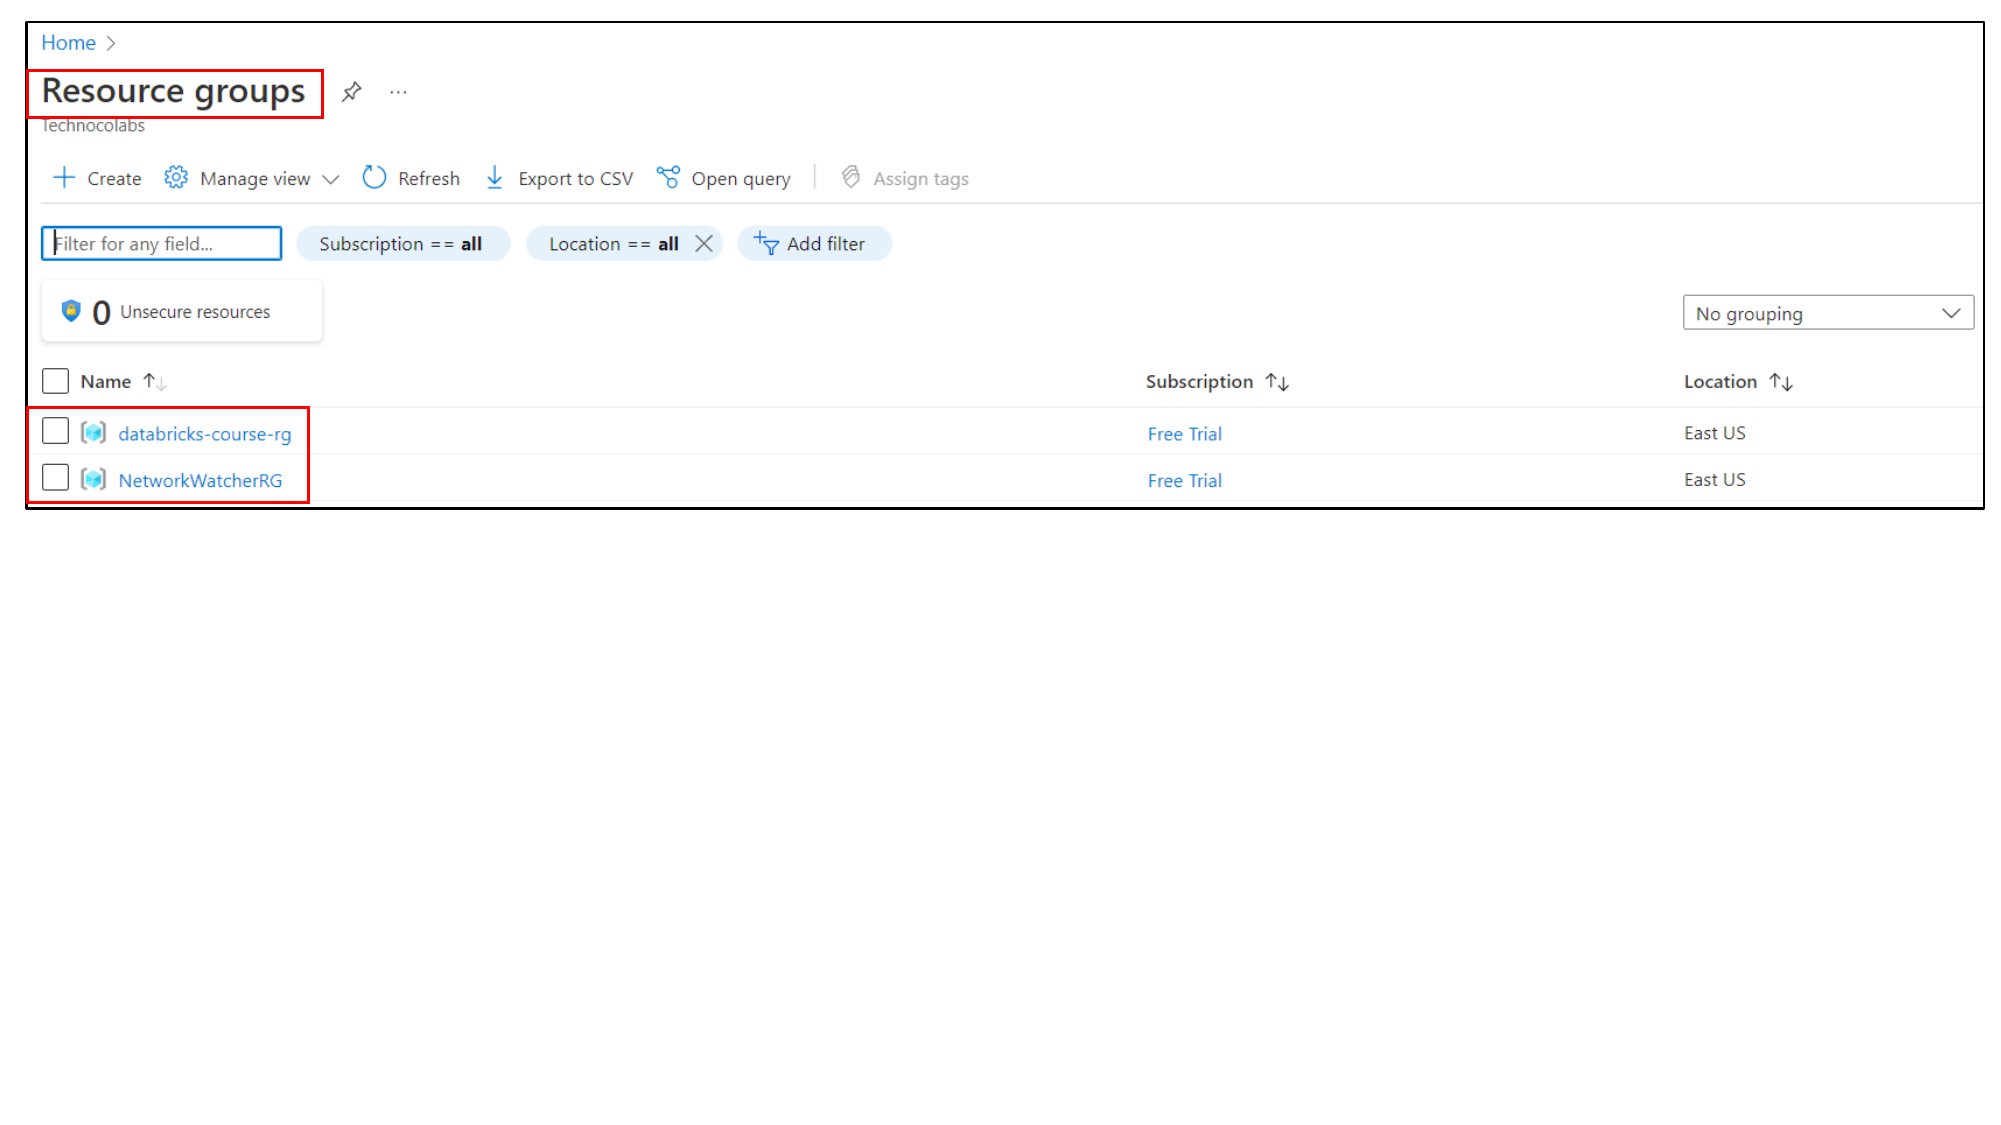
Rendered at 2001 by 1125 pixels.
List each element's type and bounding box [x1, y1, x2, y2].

picture [27, 23, 1983, 507]
